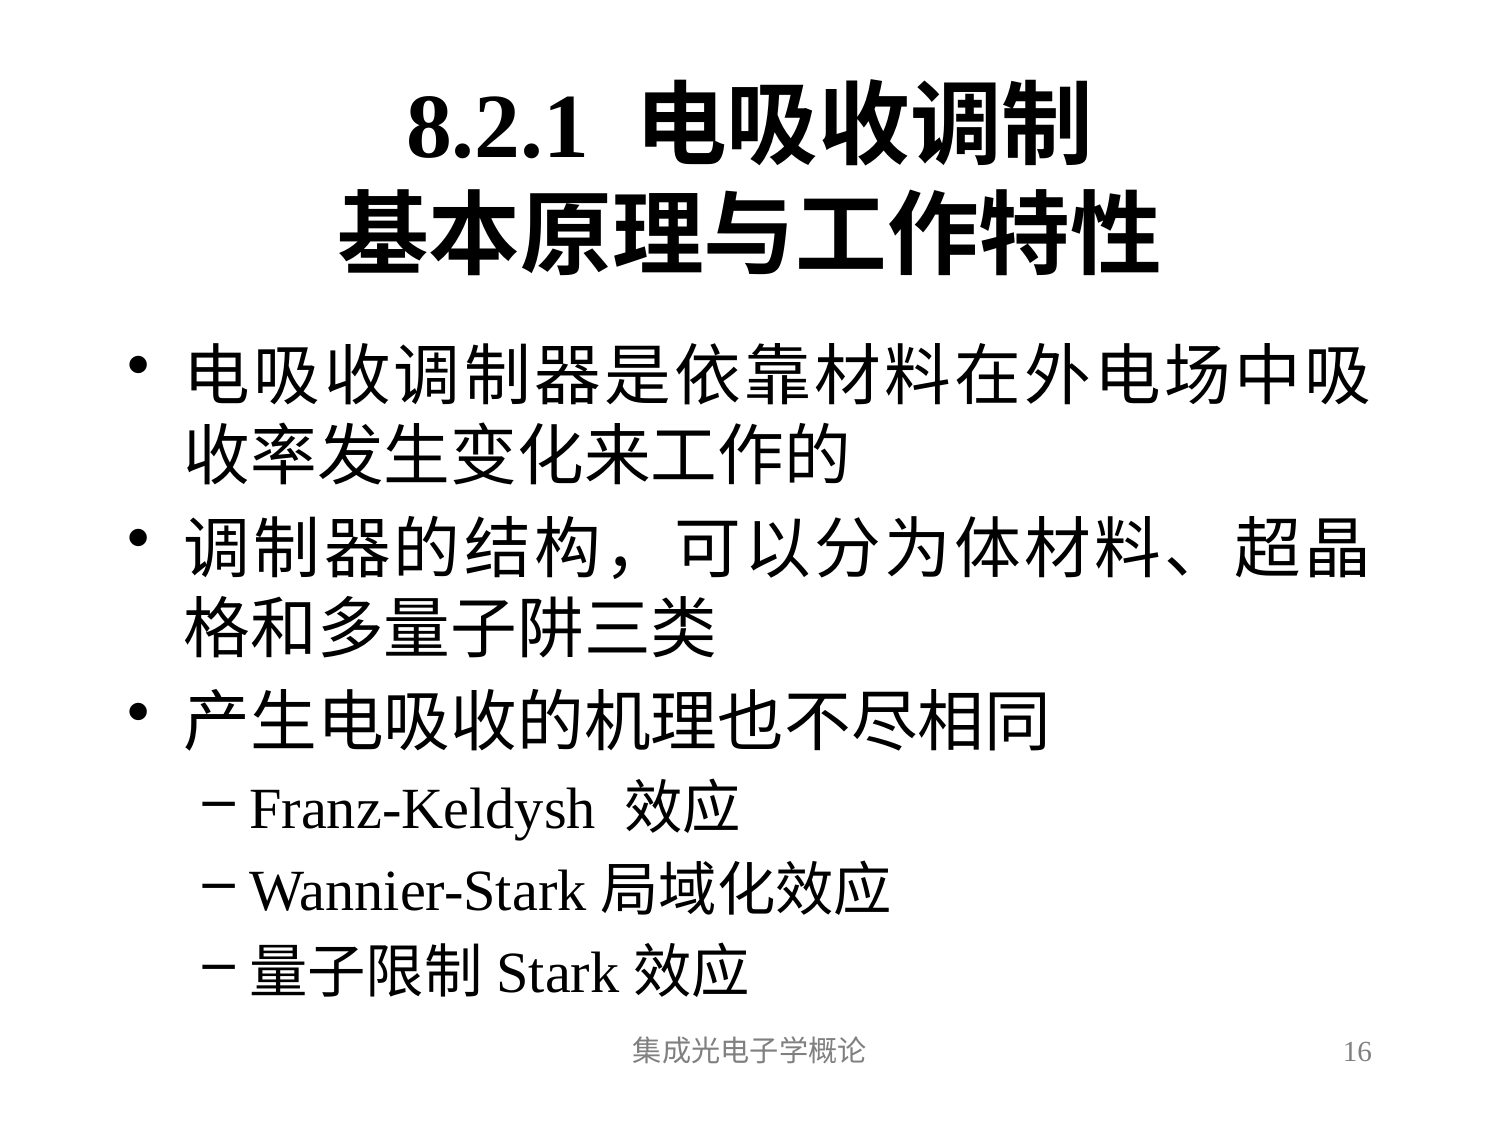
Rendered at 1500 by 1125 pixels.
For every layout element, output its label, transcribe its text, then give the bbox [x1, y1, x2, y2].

footer 集成光电子学概论 [512, 1024, 988, 1101]
list 电吸收调制器是依靠材料在外电场中吸收率发生变化来工作的 调制器的结构，可以分为体材料、超晶格和多量子阱三类 产生电吸收的机理也不尽相同 Franz-Keldysh 效应 Wannier-Stark局域化效应 量子限制Stark效应 [112, 324, 1388, 1001]
title 8.2.1 电吸收调制 基本原理与工作特性 [112, 98, 1388, 324]
slide_number 16 [1074, 1024, 1388, 1101]
